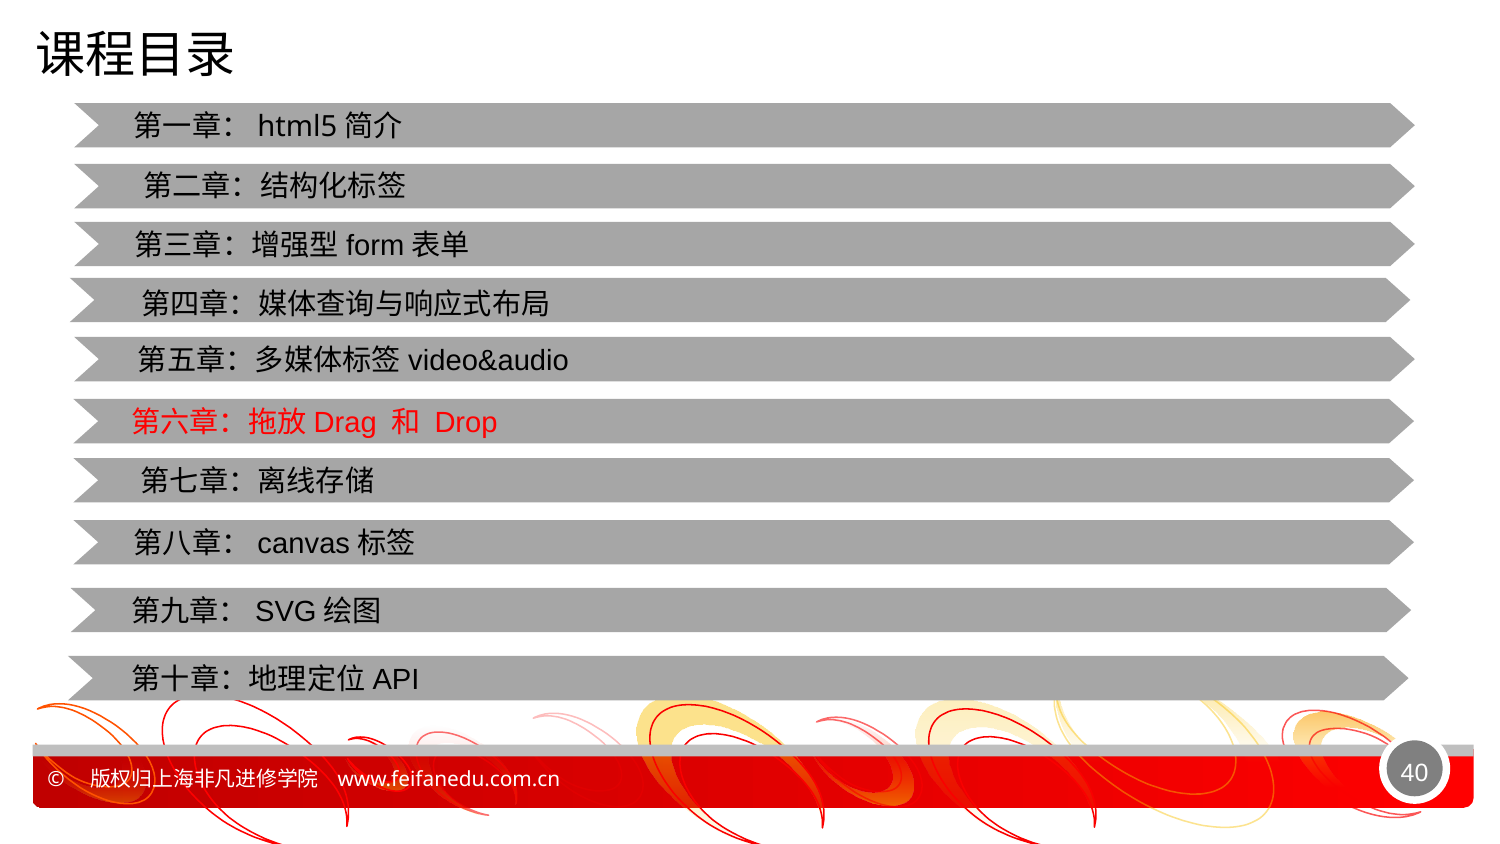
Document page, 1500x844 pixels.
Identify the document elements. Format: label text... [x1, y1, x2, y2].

slide_number 40 [1379, 748, 1451, 800]
title 课程目录 [20, 21, 298, 85]
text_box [67, 99, 1416, 706]
